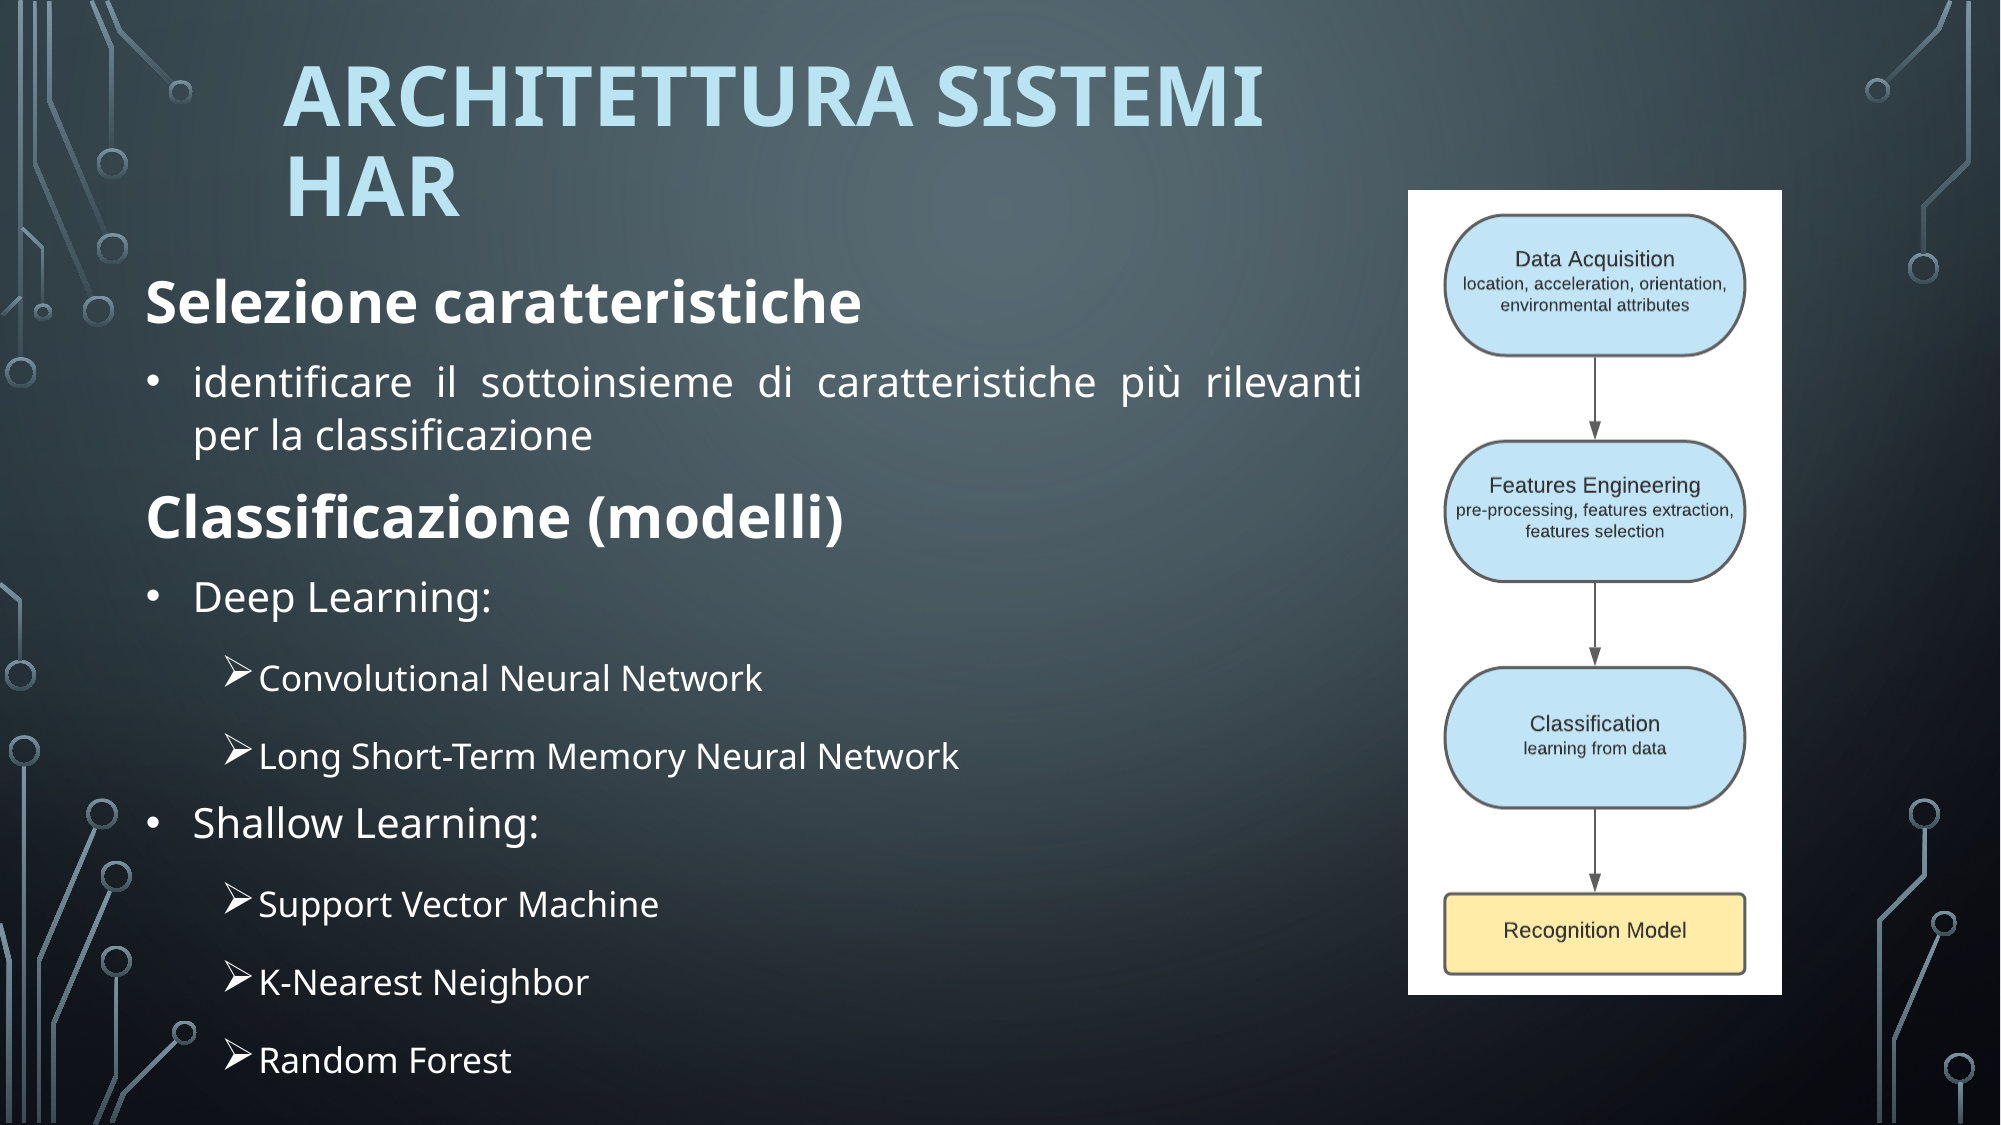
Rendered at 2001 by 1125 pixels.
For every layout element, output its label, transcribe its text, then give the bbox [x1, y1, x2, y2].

text_box Selezione caratteristiche identificare il sottoinsieme di caratteristiche più rilevanti per la classificazione Classificazione (modelli) Deep Learning: Convolutional Neural Network Long Short-Term Memory Neural Network Shallow Learning: Support Vector Machine K-Nearest Neighbor Random Forest [131, 252, 1379, 1125]
picture [1407, 189, 1783, 995]
text_box Architettura sistemi HAR [268, 35, 1338, 252]
